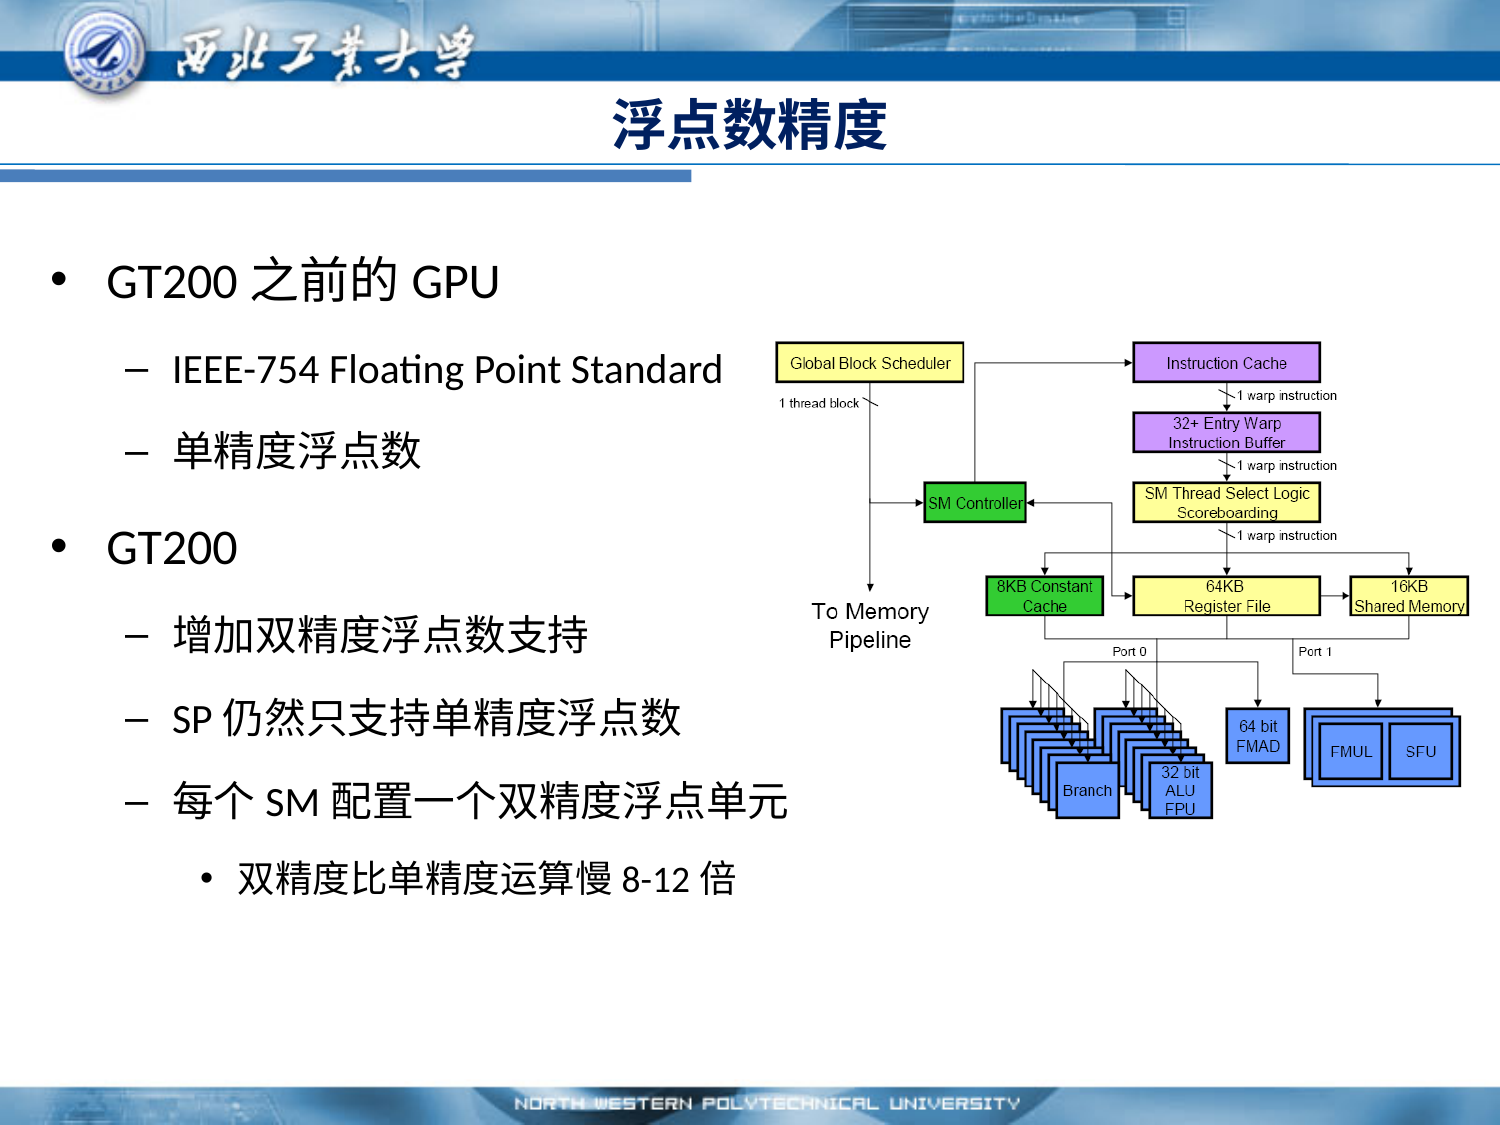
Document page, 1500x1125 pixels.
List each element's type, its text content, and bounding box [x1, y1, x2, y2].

picture [0, 165, 1500, 1125]
list GT200之前的GPU IEEE-754 Floating Point Standard 单精度浮点数 GT200 增加双精度浮点数支持 SP仍然只支持单精度浮点数 每个SM配置一个双精度浮点单元 双精度比单精度运算慢8-12倍 [35, 210, 949, 1000]
picture [0, 0, 1500, 163]
title 浮点数精度 [35, 82, 1465, 164]
